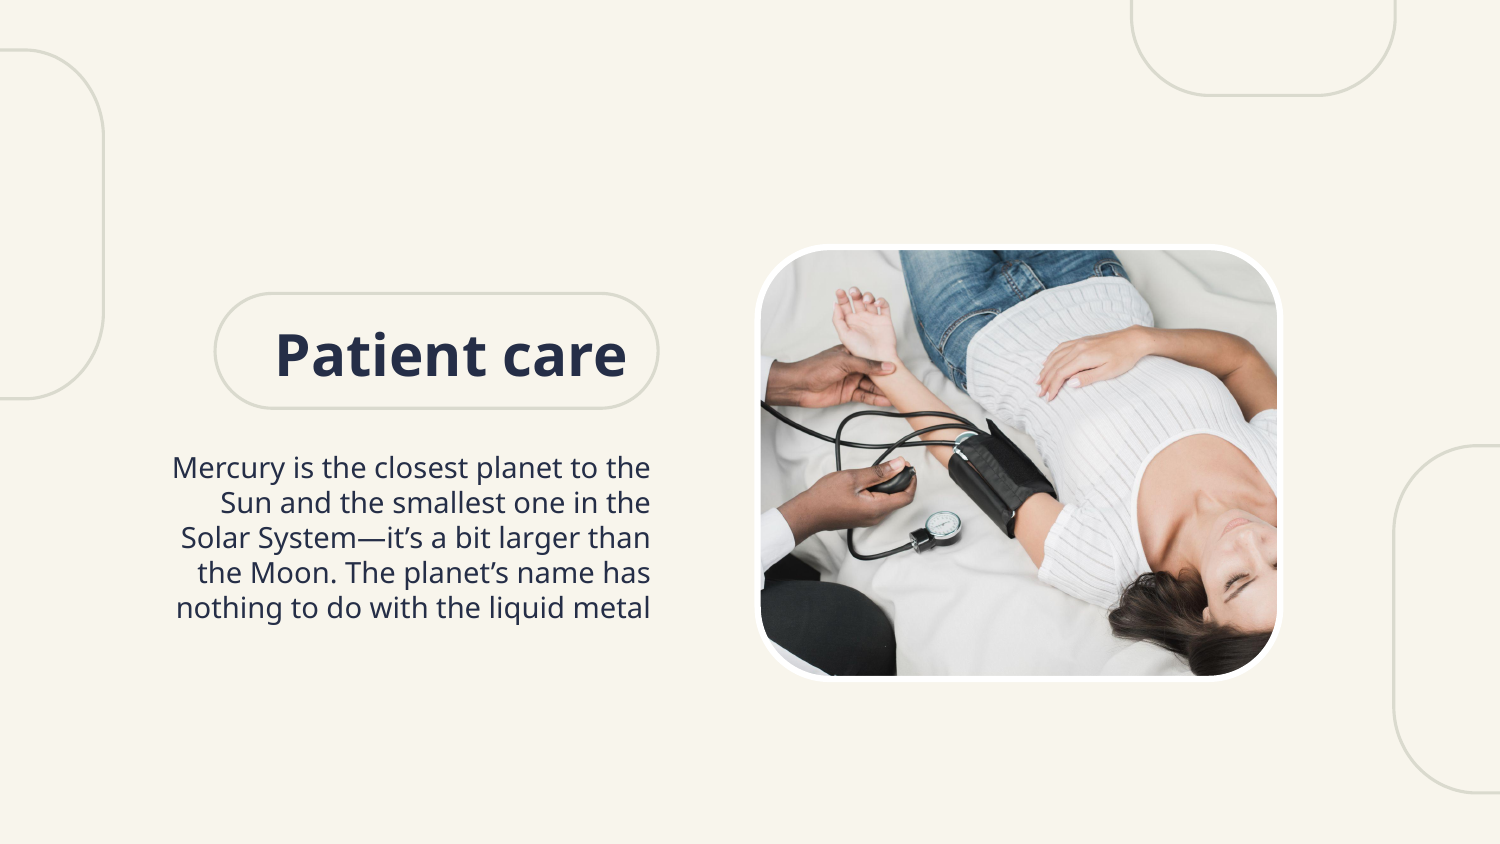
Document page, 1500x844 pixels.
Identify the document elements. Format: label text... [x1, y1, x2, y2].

text_box [242, 400, 631, 409]
subtitle Mercury is the closest planet to the Sun and the smallest one in the Solar System—it’s a bit larger than the Moon. The planet’s name has nothing to do with the liquid metal [143, 426, 667, 647]
title Patient care [199, 305, 643, 400]
text_box [237, 293, 636, 305]
text_box [643, 312, 659, 390]
picture [757, 246, 1281, 680]
